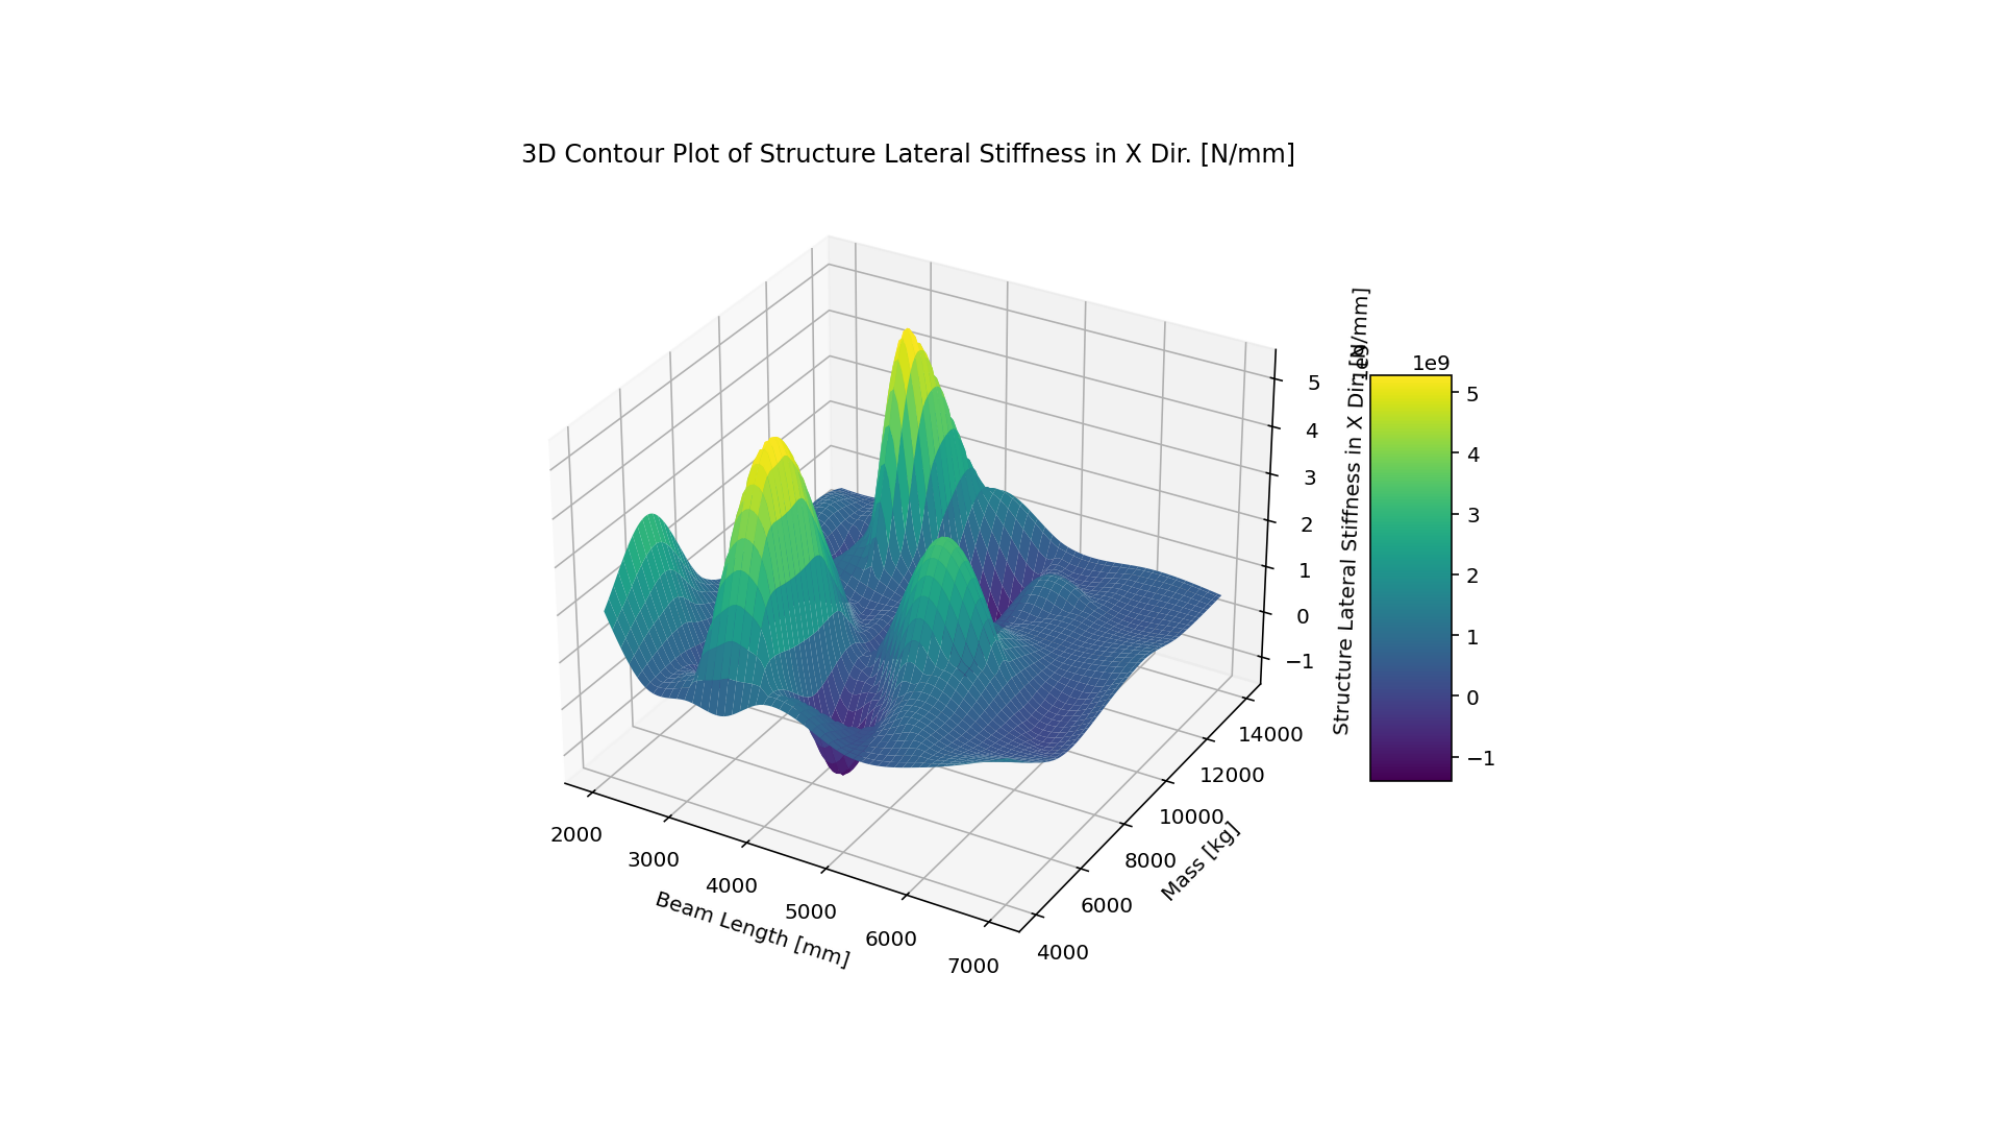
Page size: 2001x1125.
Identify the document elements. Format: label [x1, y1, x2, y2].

picture [488, 127, 1512, 998]
